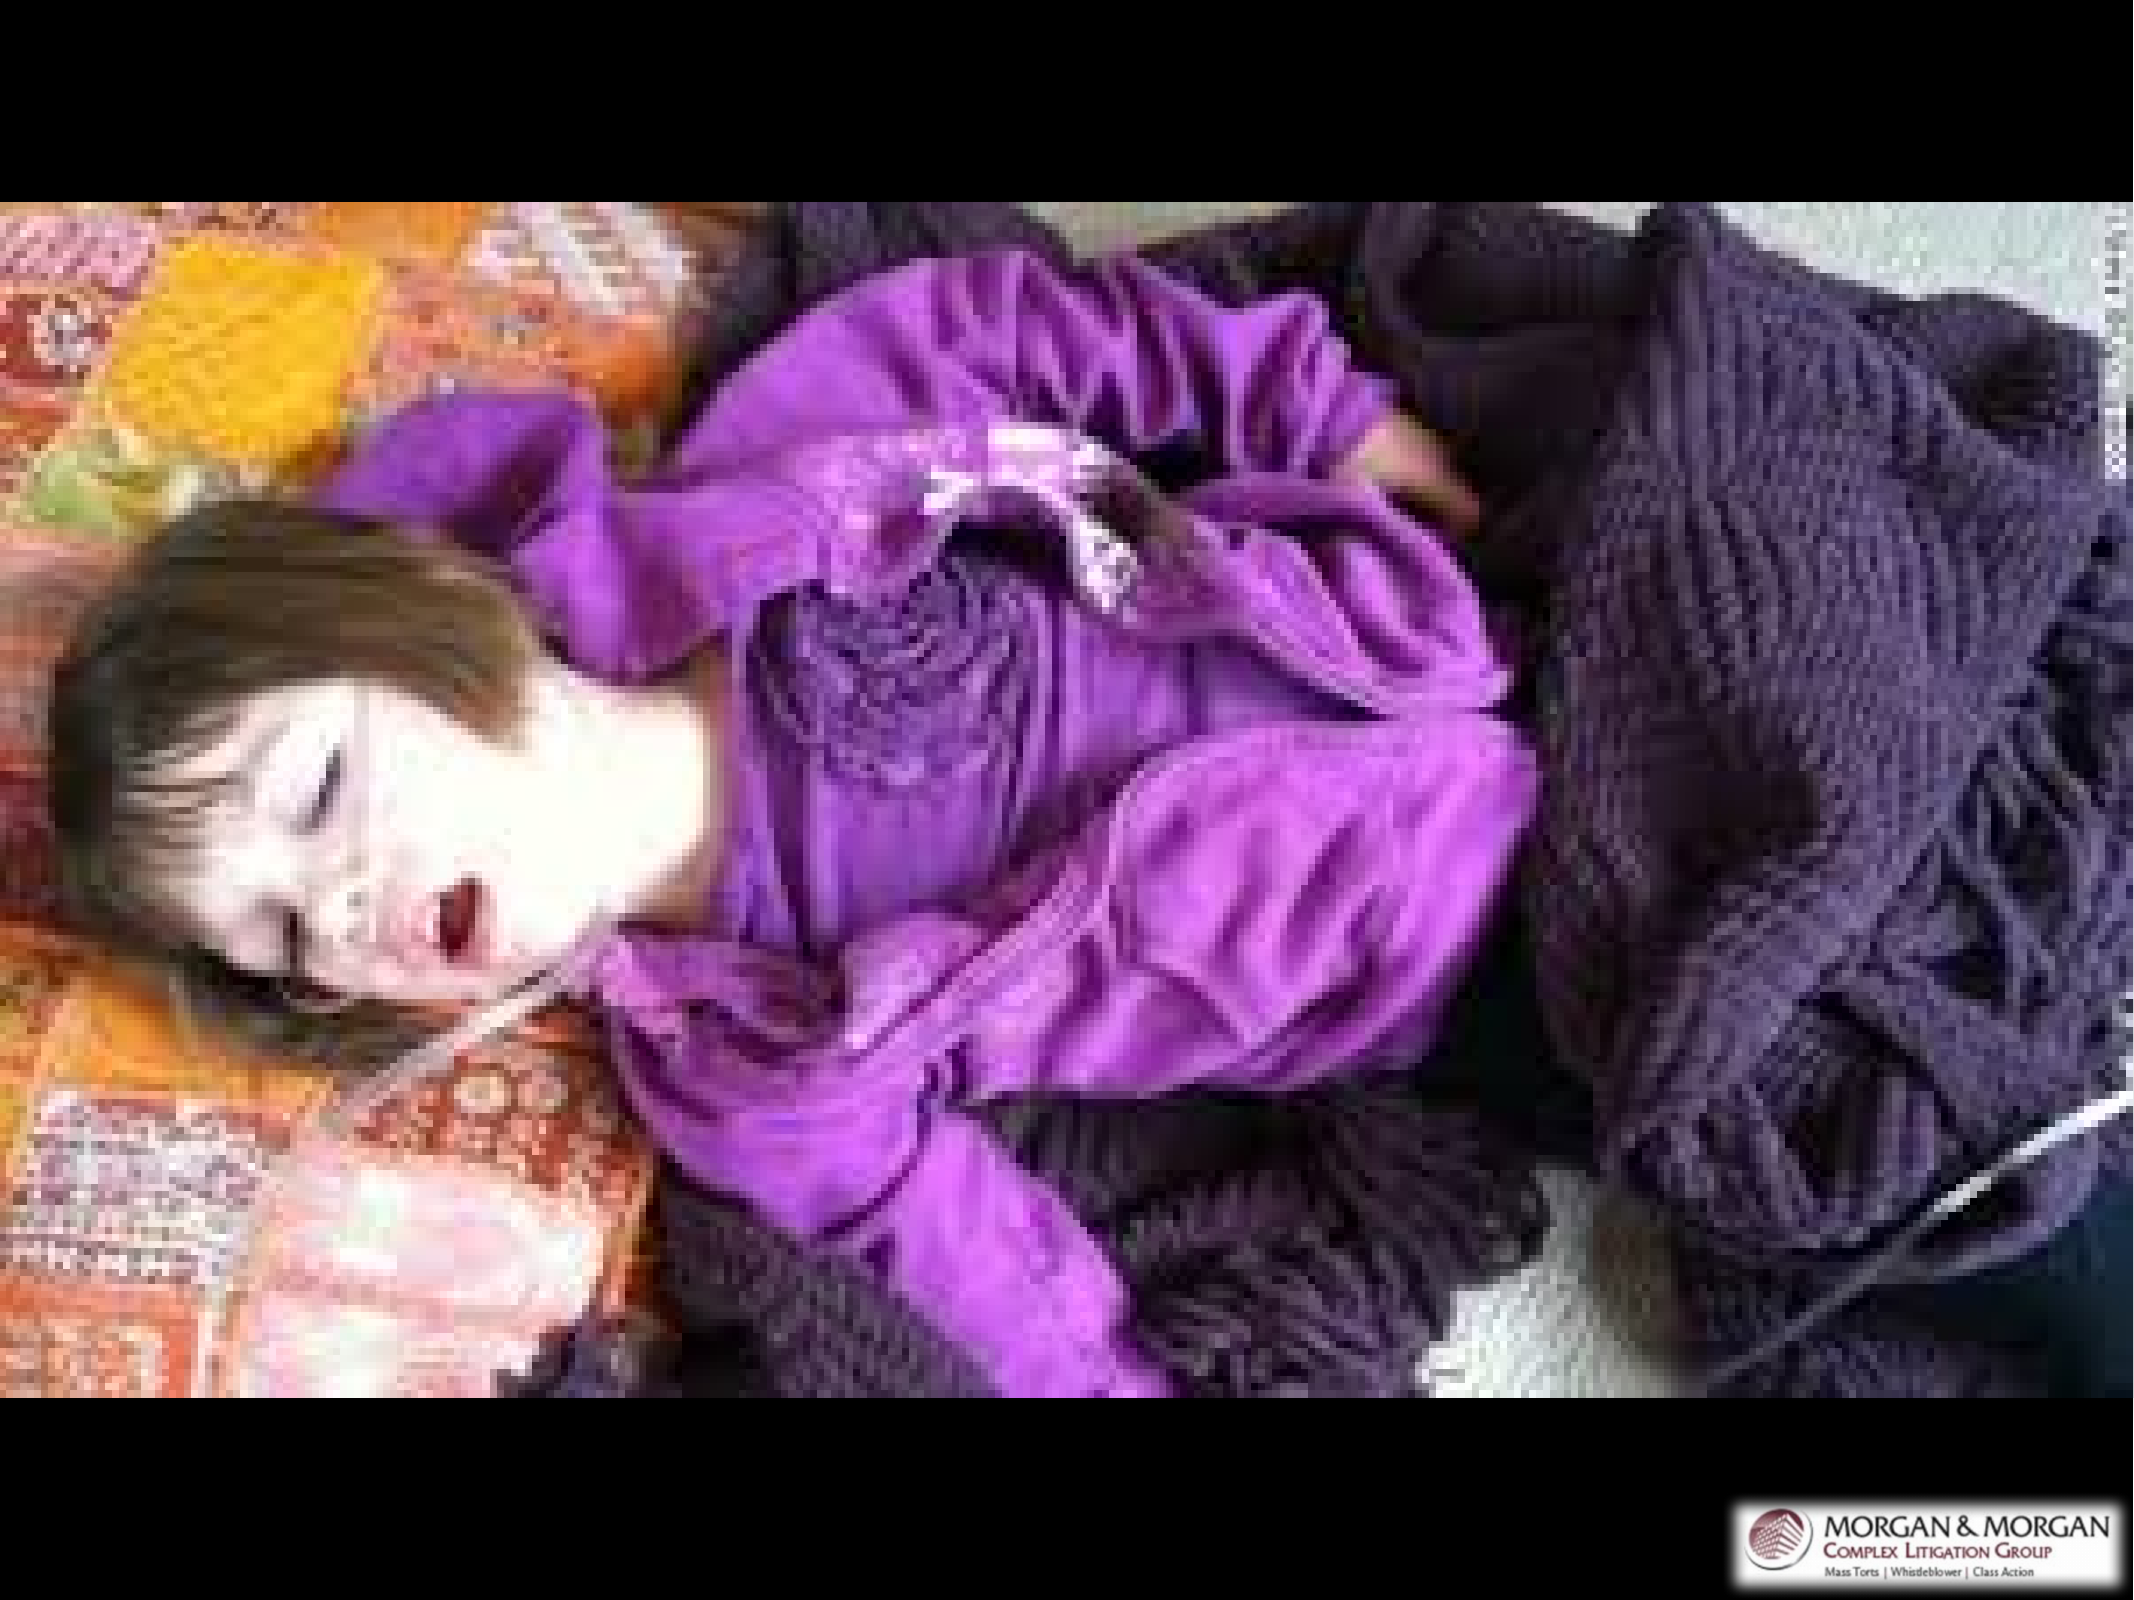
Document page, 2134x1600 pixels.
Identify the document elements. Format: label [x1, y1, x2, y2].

picture [1720, 1490, 2134, 1600]
picture [0, 202, 2134, 1398]
